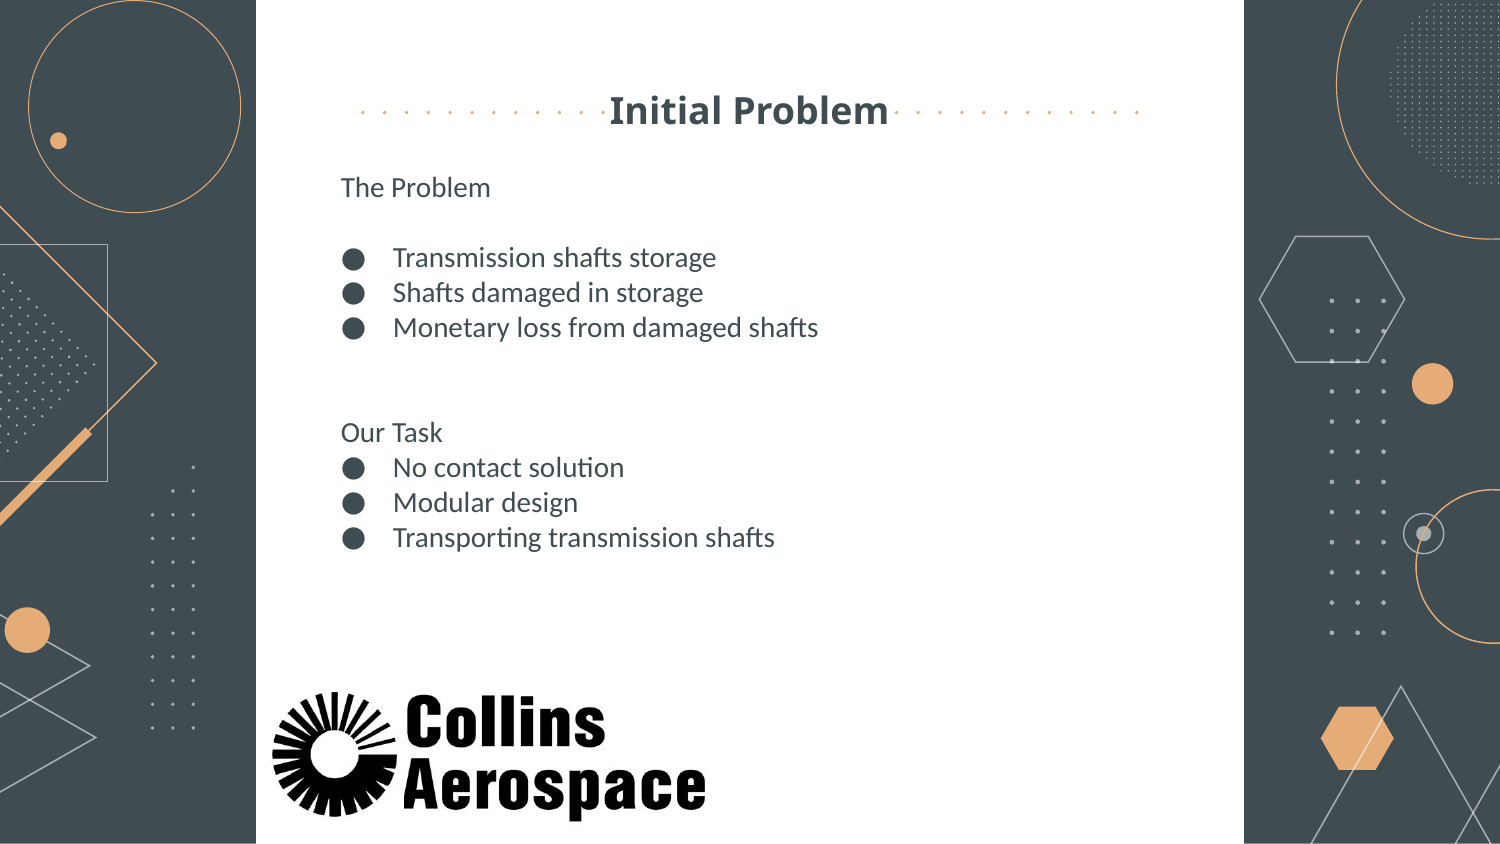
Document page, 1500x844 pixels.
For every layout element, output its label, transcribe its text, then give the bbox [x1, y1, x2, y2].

picture [262, 667, 714, 836]
title Initial Problem [278, 71, 1222, 166]
text_box [1260, 405, 1500, 449]
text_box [894, 110, 1140, 115]
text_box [360, 110, 606, 115]
list The Problem Transmission shafts storage Shafts damaged in storage Monetary loss from damaged shafts Our Task No contact solution Modular design Transporting transmission shafts [302, 153, 1199, 844]
text_box [0, 708, 247, 751]
